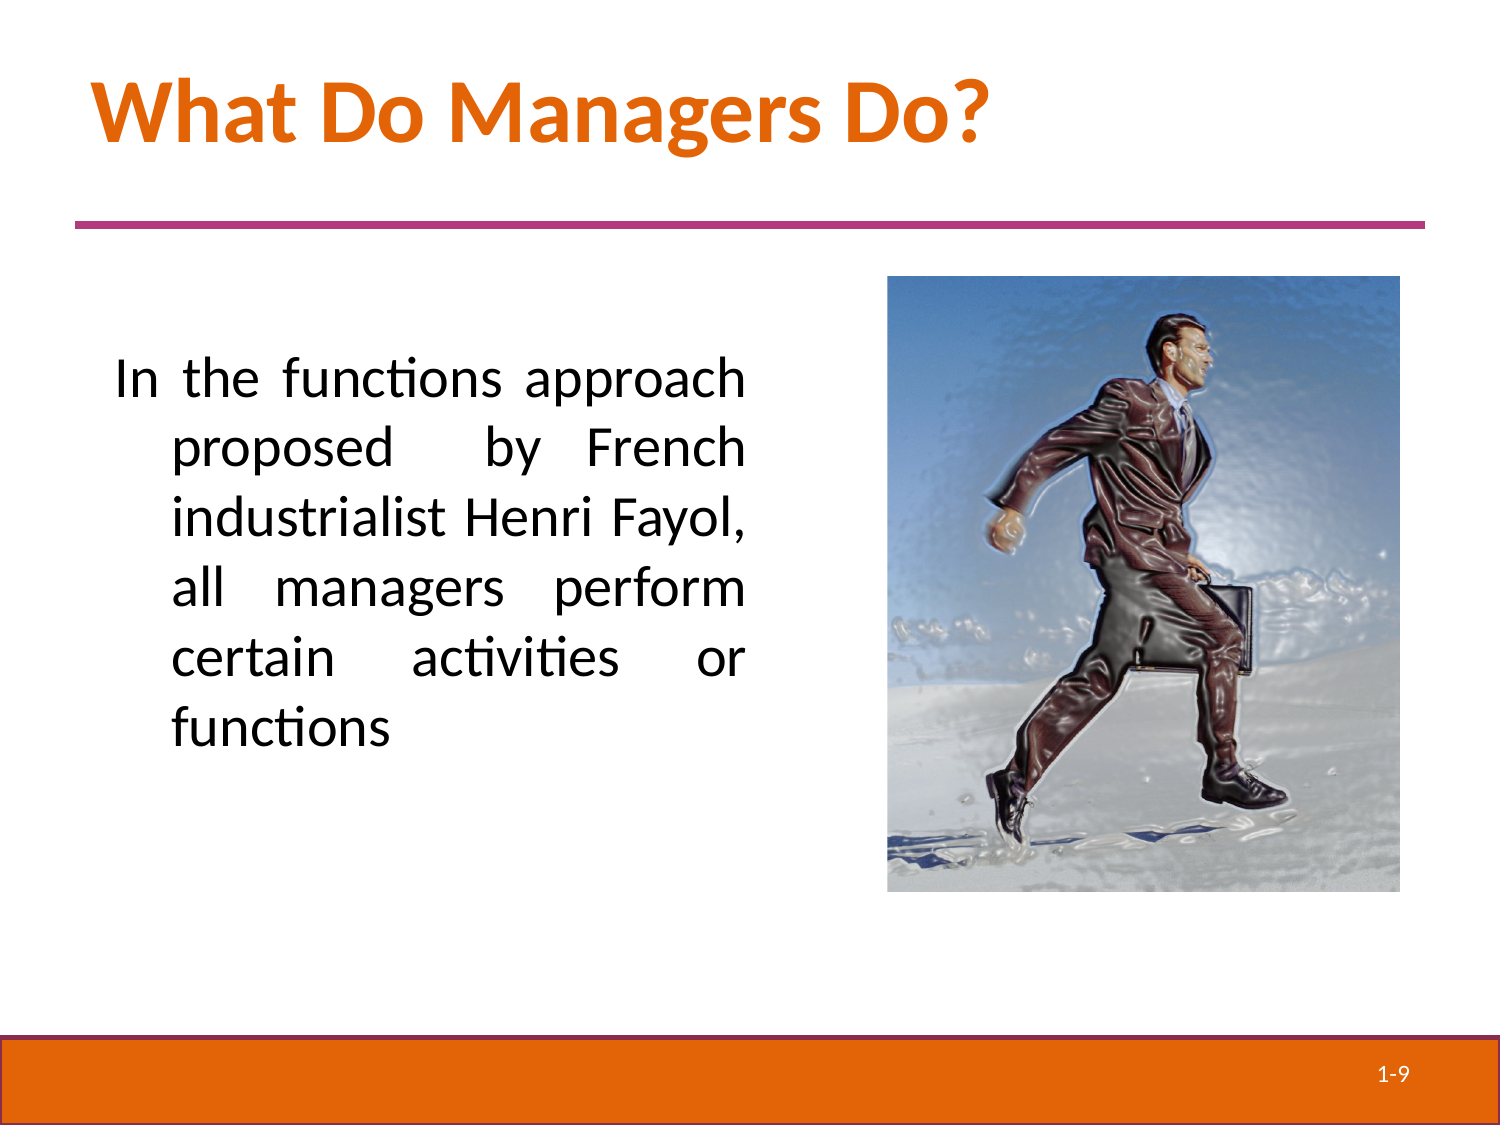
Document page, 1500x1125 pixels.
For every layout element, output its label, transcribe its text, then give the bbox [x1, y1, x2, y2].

picture [887, 275, 1401, 892]
title What Do Managers Do? [74, 12, 1426, 201]
list In the functions approach proposed by French industrialist Henri Fayol, all managers perform certain activities or functions [99, 331, 763, 1074]
slide_number 1-9 [1074, 1042, 1425, 1103]
